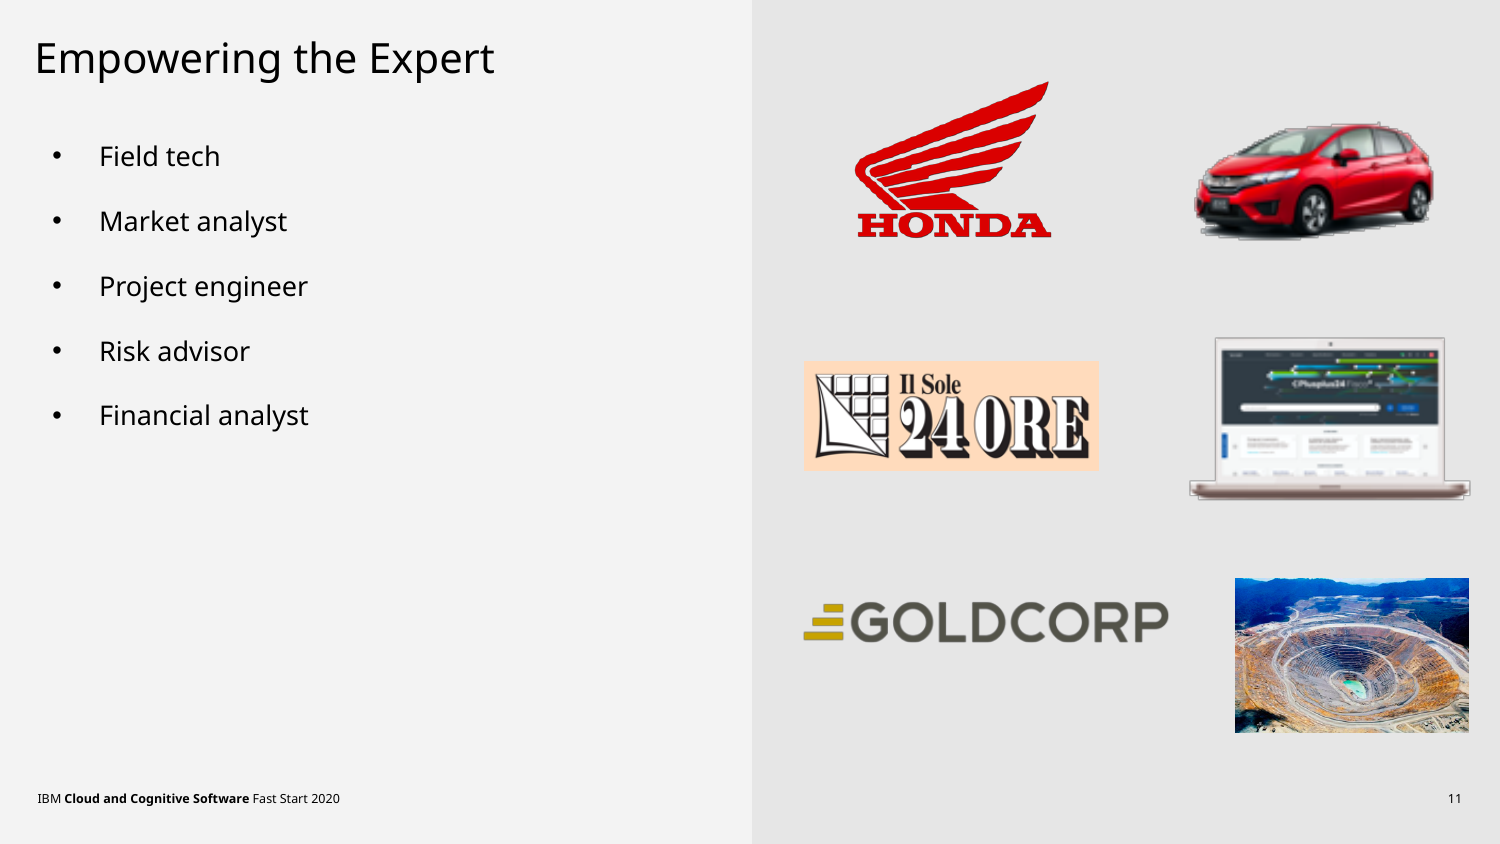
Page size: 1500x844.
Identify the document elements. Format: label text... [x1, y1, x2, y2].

picture [783, 581, 1190, 667]
picture [1182, 115, 1449, 245]
picture [803, 360, 1099, 471]
slide_number 11 [1441, 788, 1463, 811]
picture [1182, 328, 1479, 516]
text_box [752, 0, 1500, 844]
picture [831, 73, 1072, 245]
text_box Field tech Market analyst Project engineer Risk advisor Financial analyst [37, 131, 769, 504]
text_box IBM Cloud and Cognitive Software Fast Start 2020 [37, 791, 713, 807]
text_box Empowering the Expert [34, 37, 710, 90]
picture [1235, 578, 1469, 734]
